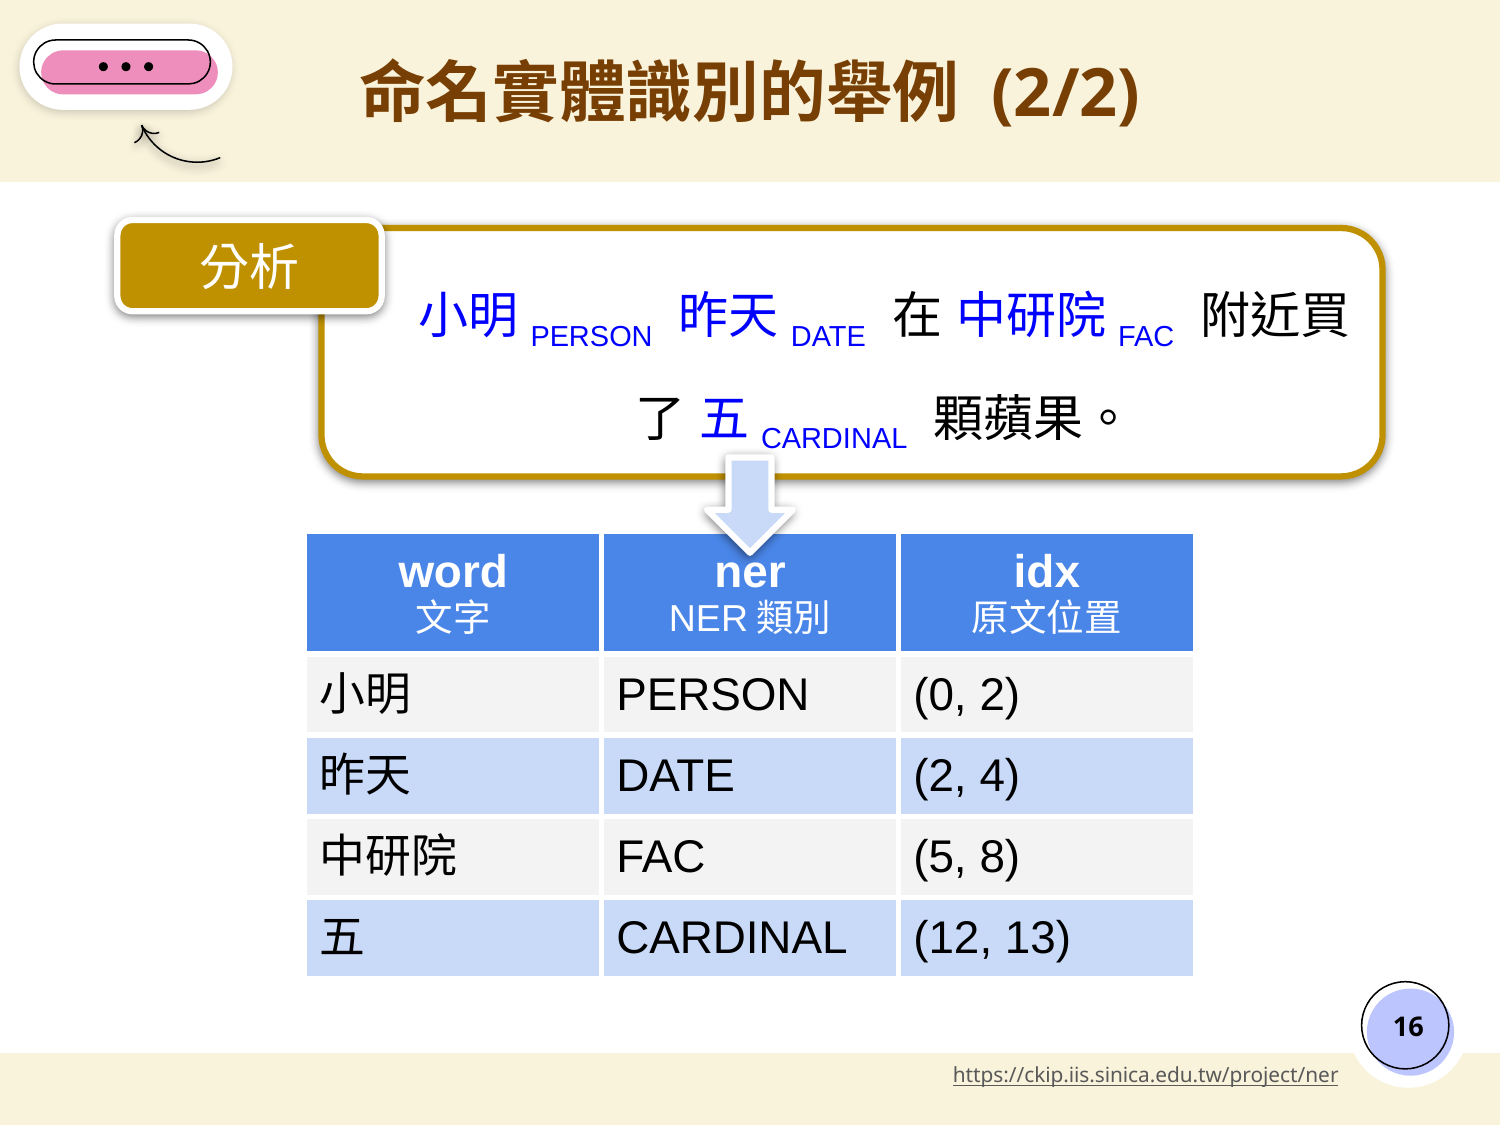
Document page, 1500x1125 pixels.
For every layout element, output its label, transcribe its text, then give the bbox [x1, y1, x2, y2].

table_cell (5, 8) [901, 819, 1193, 895]
table_cell 小明 [307, 657, 599, 732]
text_box 分析 [117, 219, 382, 312]
title 命名實體識別的舉例 (2/2) [232, 23, 1268, 171]
table_cell (0, 2) [901, 657, 1193, 732]
table_cell 五 [307, 900, 599, 976]
table_cell CARDINAL [604, 900, 896, 976]
table_cell 中研院 [307, 819, 599, 895]
text_box [706, 457, 793, 553]
slide_number ‹#› [1363, 984, 1454, 1071]
table_header word 文字 [307, 534, 599, 651]
table_cell (12, 13) [901, 900, 1193, 976]
table_cell (2, 4) [901, 738, 1193, 814]
table_header idx 原文位置 [901, 534, 1193, 651]
table_cell DATE [604, 738, 896, 814]
list https://ckip.iis.sinica.edu.tw/project/ner [308, 1055, 1344, 1098]
table_header ner NER類別 [604, 534, 896, 651]
table_cell 昨天 [307, 738, 599, 814]
table_cell PERSON [604, 657, 896, 732]
text_box 小明PERSON 昨天DATE 在 中研院FAC 附近買了 五CARDINAL 顆蘋果。 [321, 228, 1383, 477]
table_cell FAC [604, 819, 896, 895]
